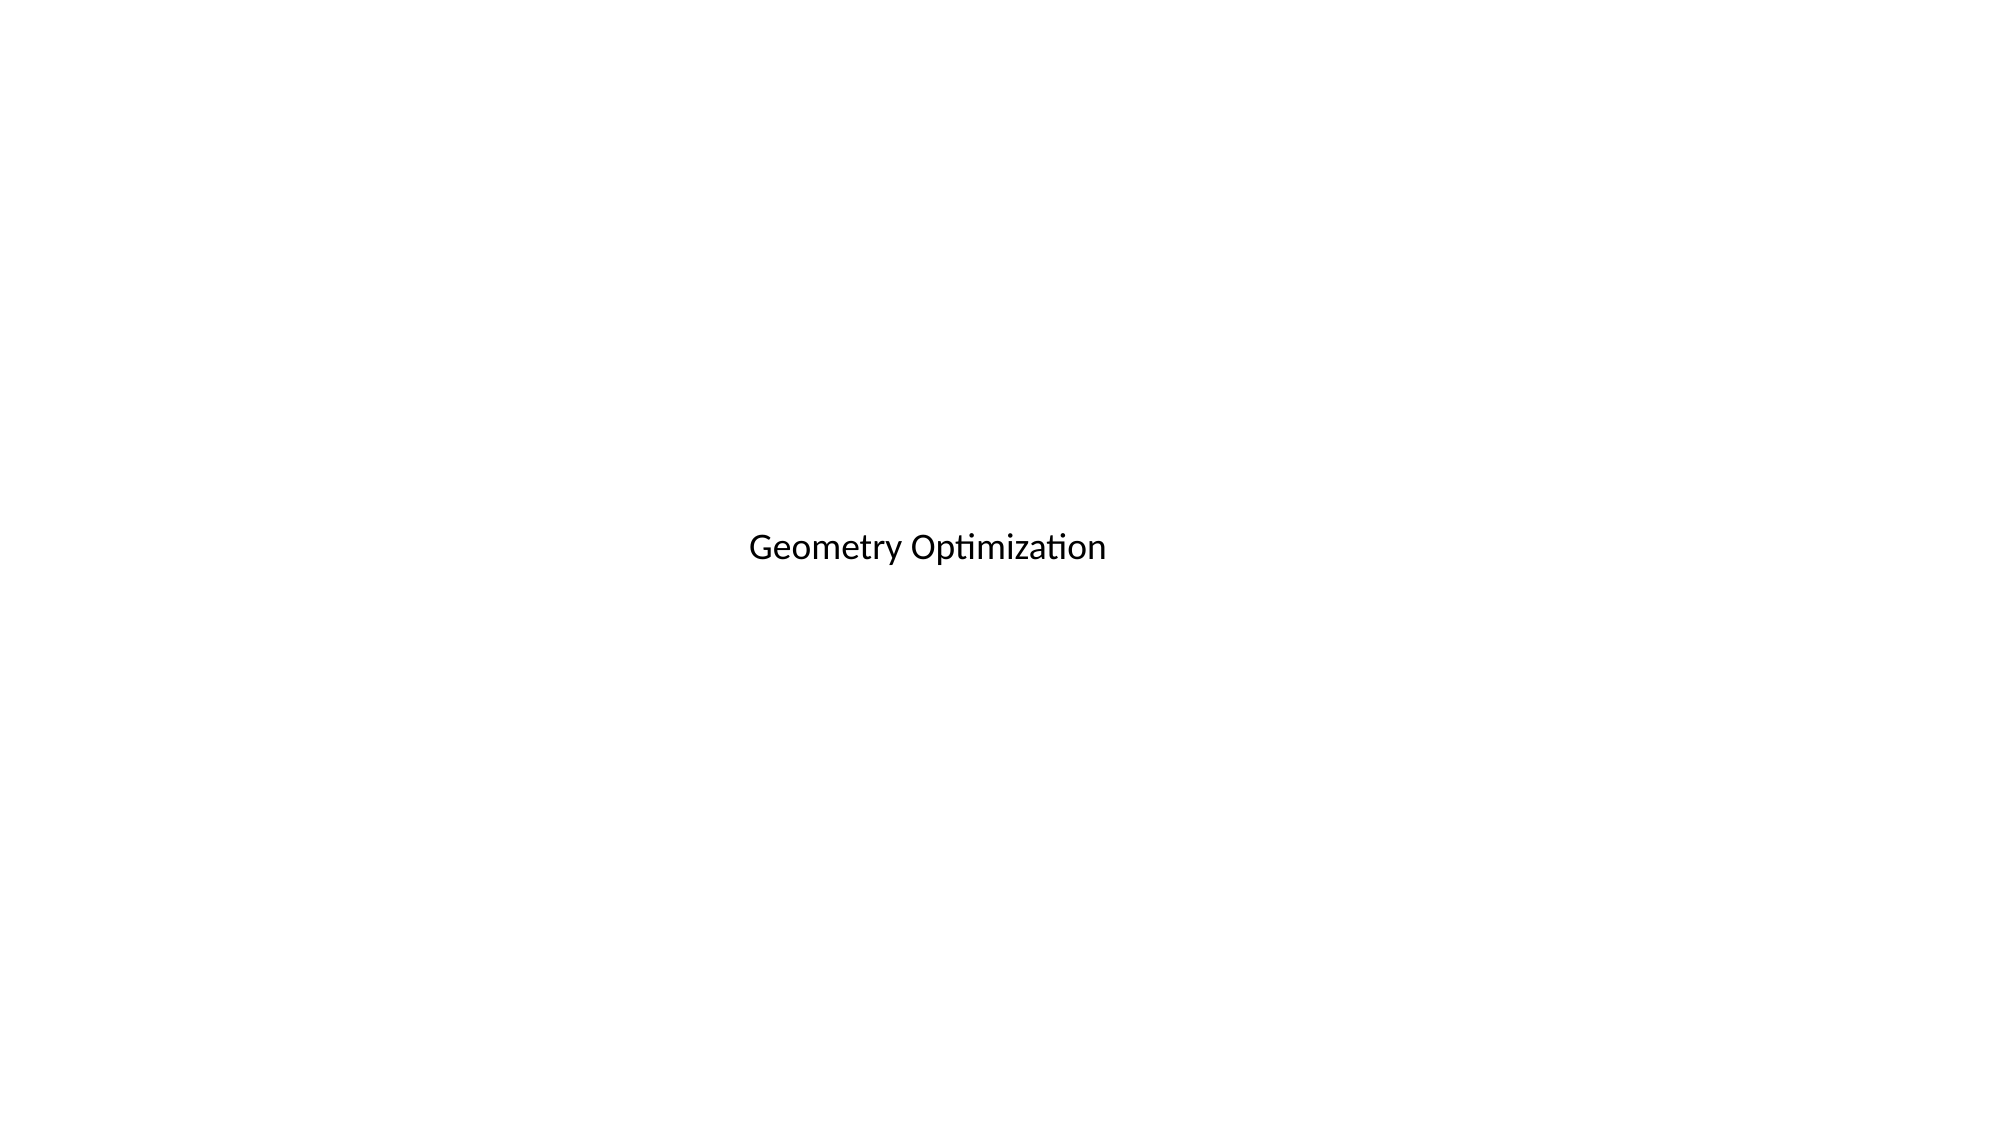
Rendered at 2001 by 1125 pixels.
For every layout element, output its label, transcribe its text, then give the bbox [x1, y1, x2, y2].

text_box Geometry Optimization [734, 514, 1735, 575]
